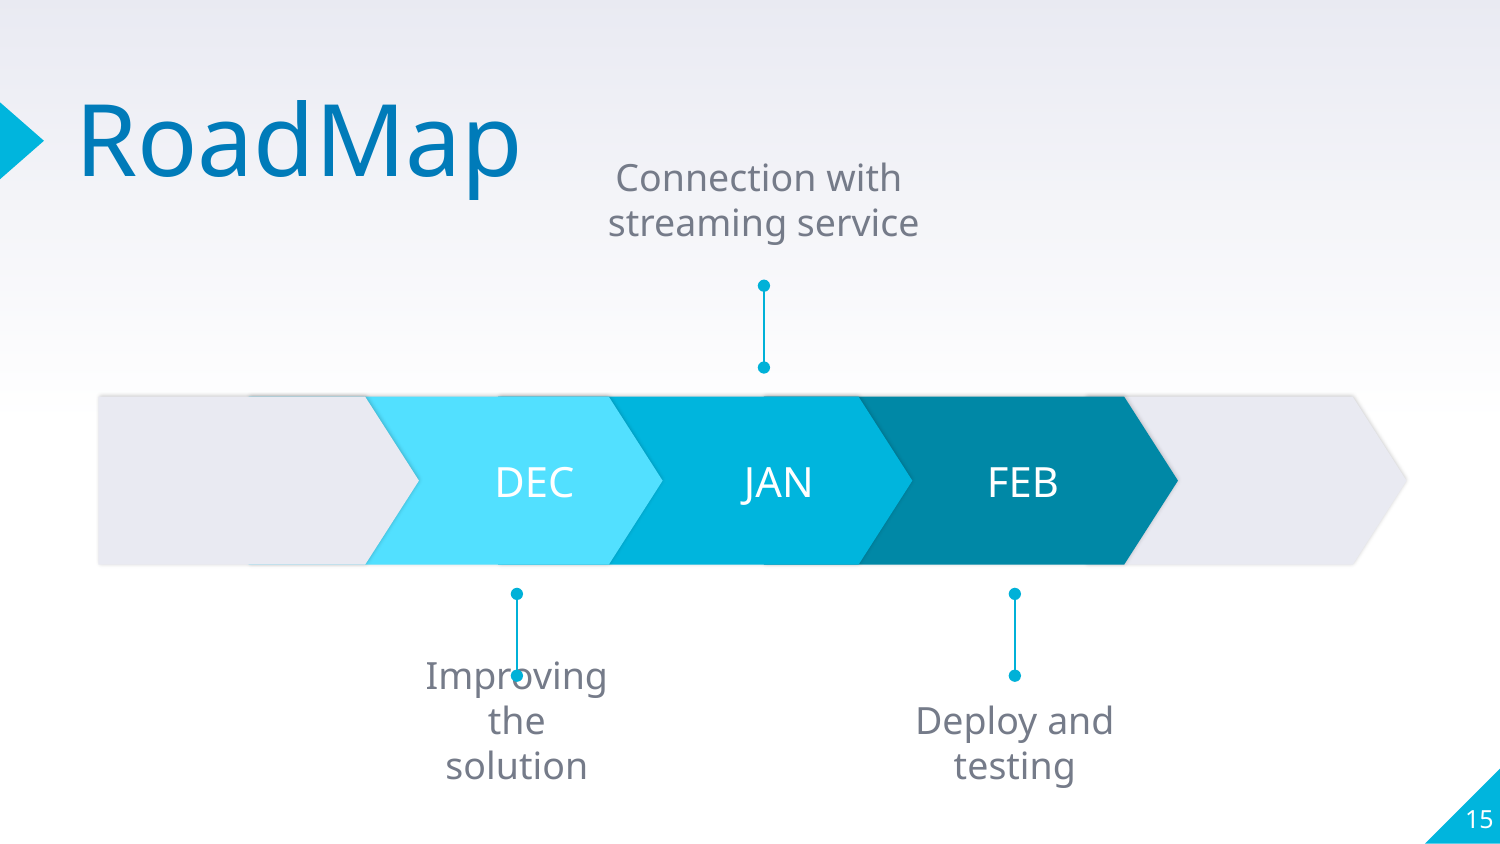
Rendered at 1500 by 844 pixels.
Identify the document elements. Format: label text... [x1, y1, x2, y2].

text_box Deploy and testing [912, 699, 1118, 787]
title RoadMap [75, 99, 525, 227]
picture [1008, 674, 1017, 682]
picture [1008, 591, 1021, 598]
text_box JAN [613, 396, 913, 565]
picture [757, 283, 770, 291]
text_box Improving the solution [414, 699, 620, 787]
text_box [1129, 396, 1407, 565]
text_box Connection with streaming service [583, 154, 944, 242]
text_box DEC [371, 396, 663, 565]
text_box [98, 396, 419, 565]
picture [510, 591, 523, 599]
text_box FEB [863, 396, 1178, 565]
slide_number 15 [1418, 760, 1494, 838]
